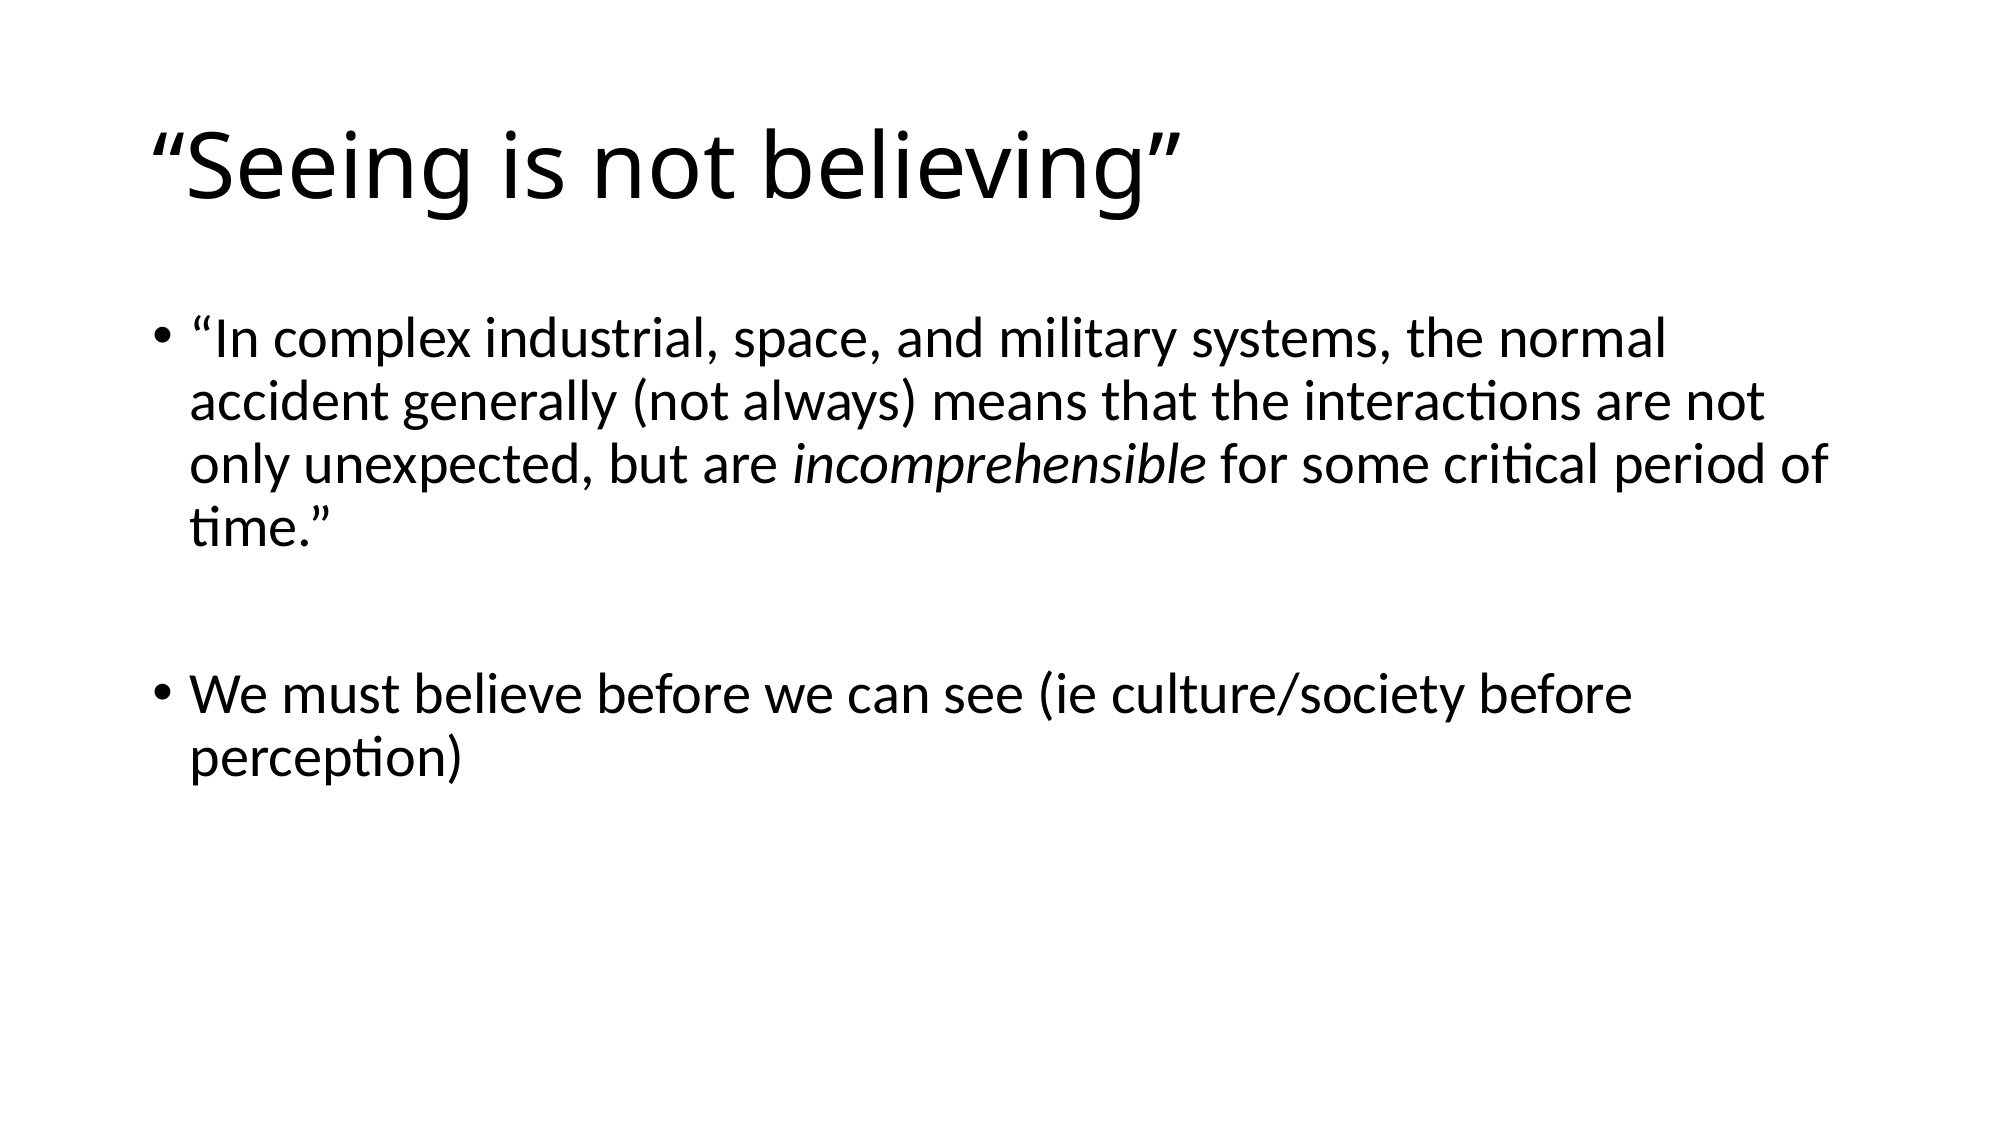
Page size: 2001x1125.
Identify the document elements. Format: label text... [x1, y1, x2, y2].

list “In complex industrial, space, and military systems, the normal accident generally (not always) means that the interactions are not only unexpected, but are incomprehensible for some critical period of time.” We must believe before we can see (ie culture/society before perception) [137, 299, 1863, 1014]
title “Seeing is not believing” [137, 59, 1863, 278]
